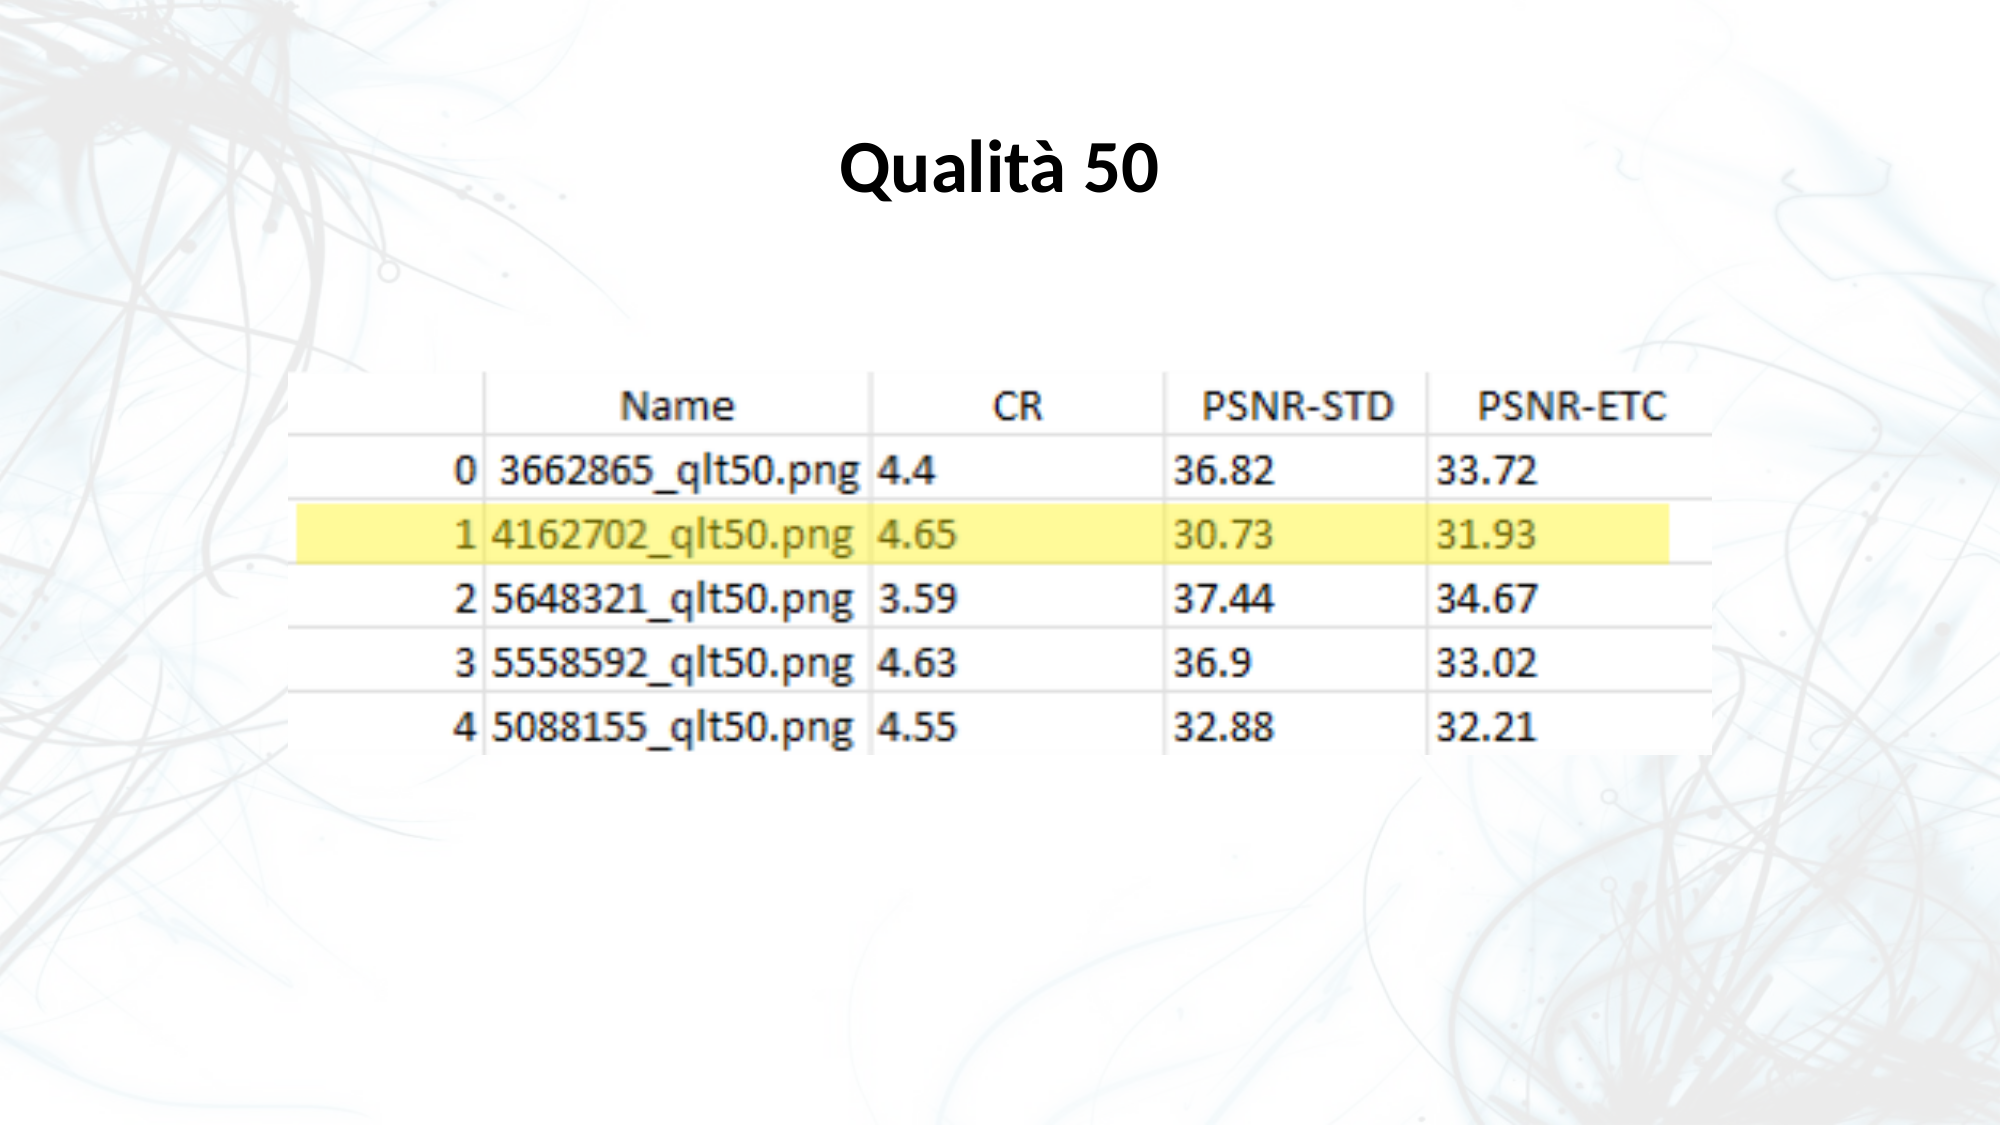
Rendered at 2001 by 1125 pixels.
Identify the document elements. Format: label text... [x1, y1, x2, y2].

title Qualità 50 [137, 59, 1863, 278]
picture [288, 370, 1712, 755]
